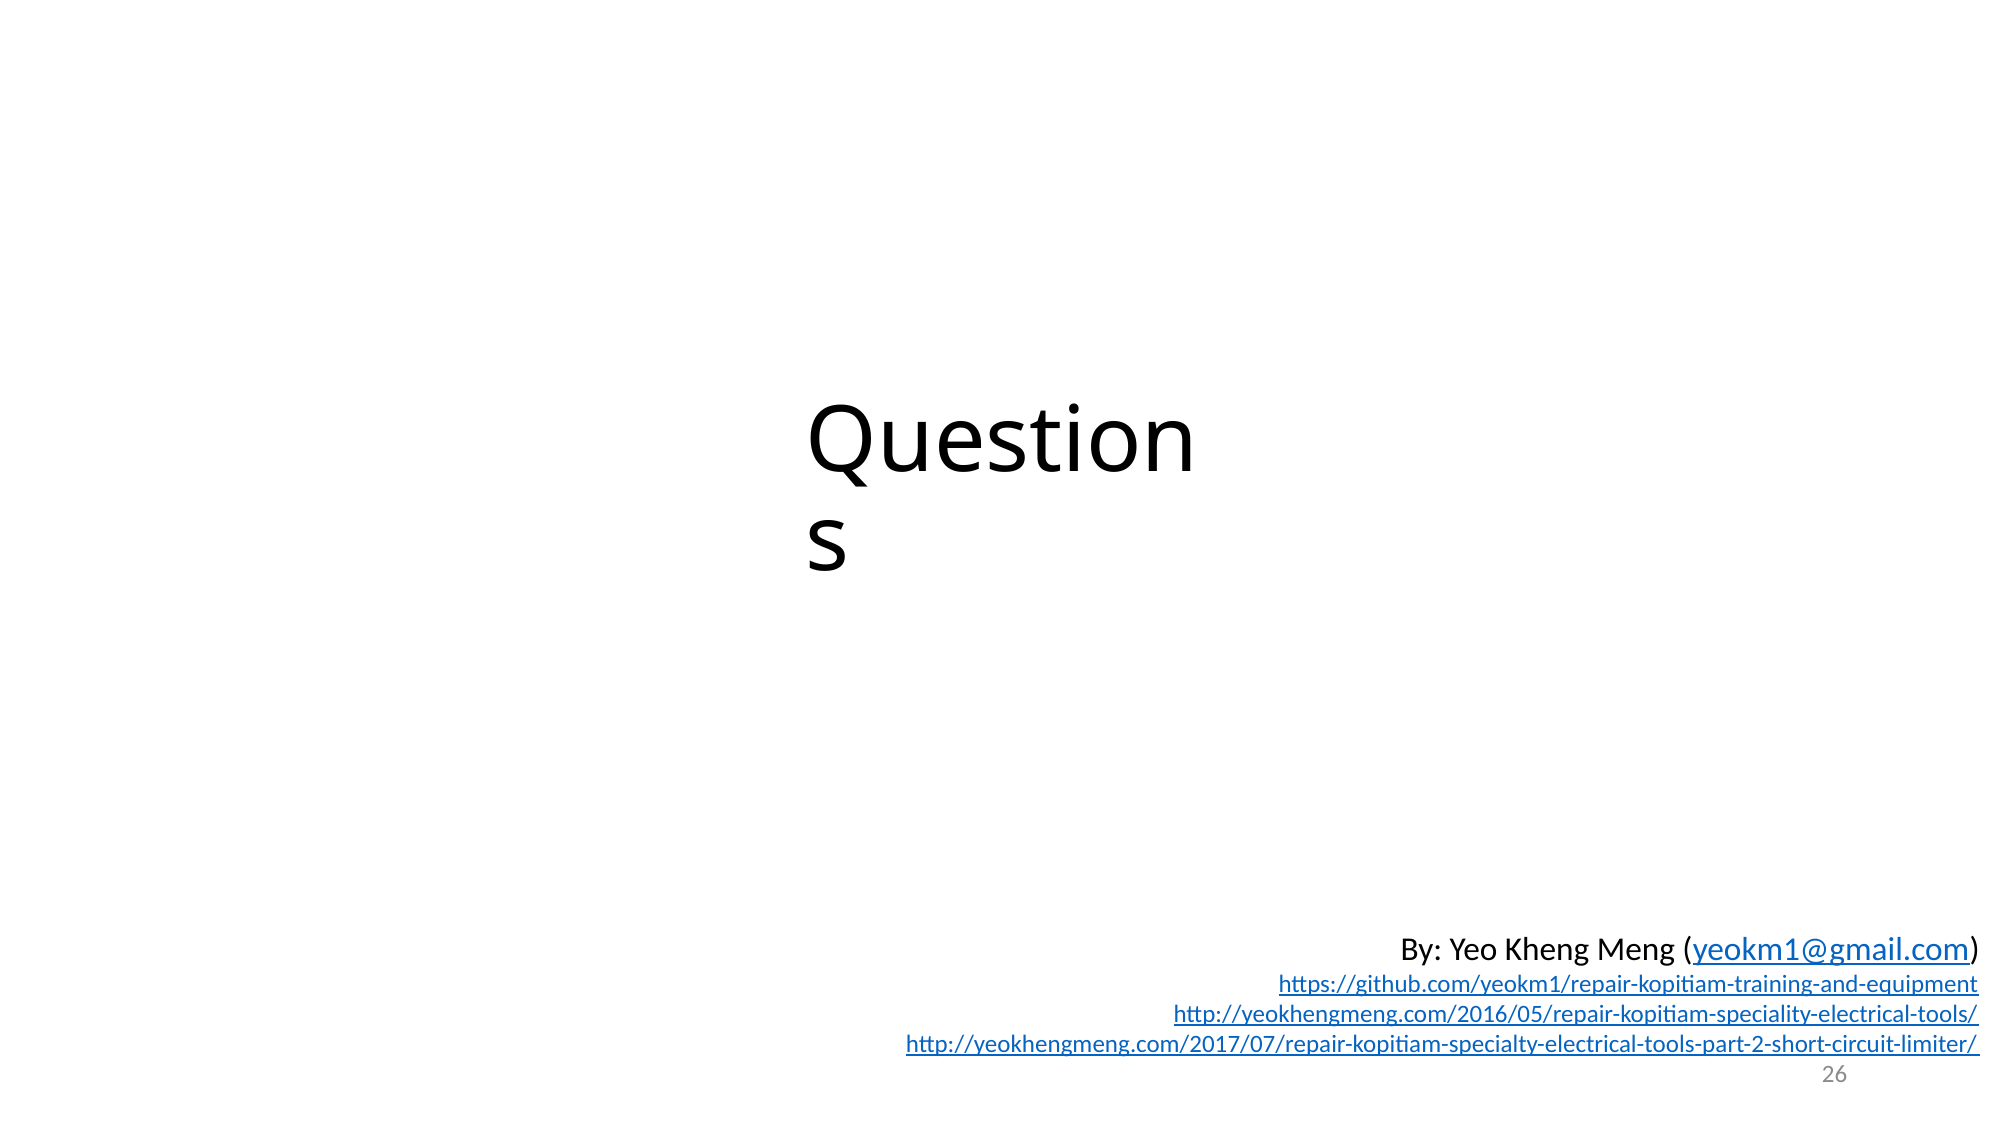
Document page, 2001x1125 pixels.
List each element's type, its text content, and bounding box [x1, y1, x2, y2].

text_box By: Yeo Kheng Meng (yeokm1@gmail.com) https://github.com/yeokm1/repair-kopitiam-training-and-equipment http://yeokhengmeng.com/2016/05/repair-kopitiam-speciality-electrical-tools/ http://yeokhengmeng.com/2017/07/repair-kopitiam-specialty-electrical-tools-part-2-short-circuit-limiter/ [890, 920, 1995, 1065]
slide_number 26 [1412, 1065, 1863, 1103]
title Questions [790, 481, 1217, 598]
